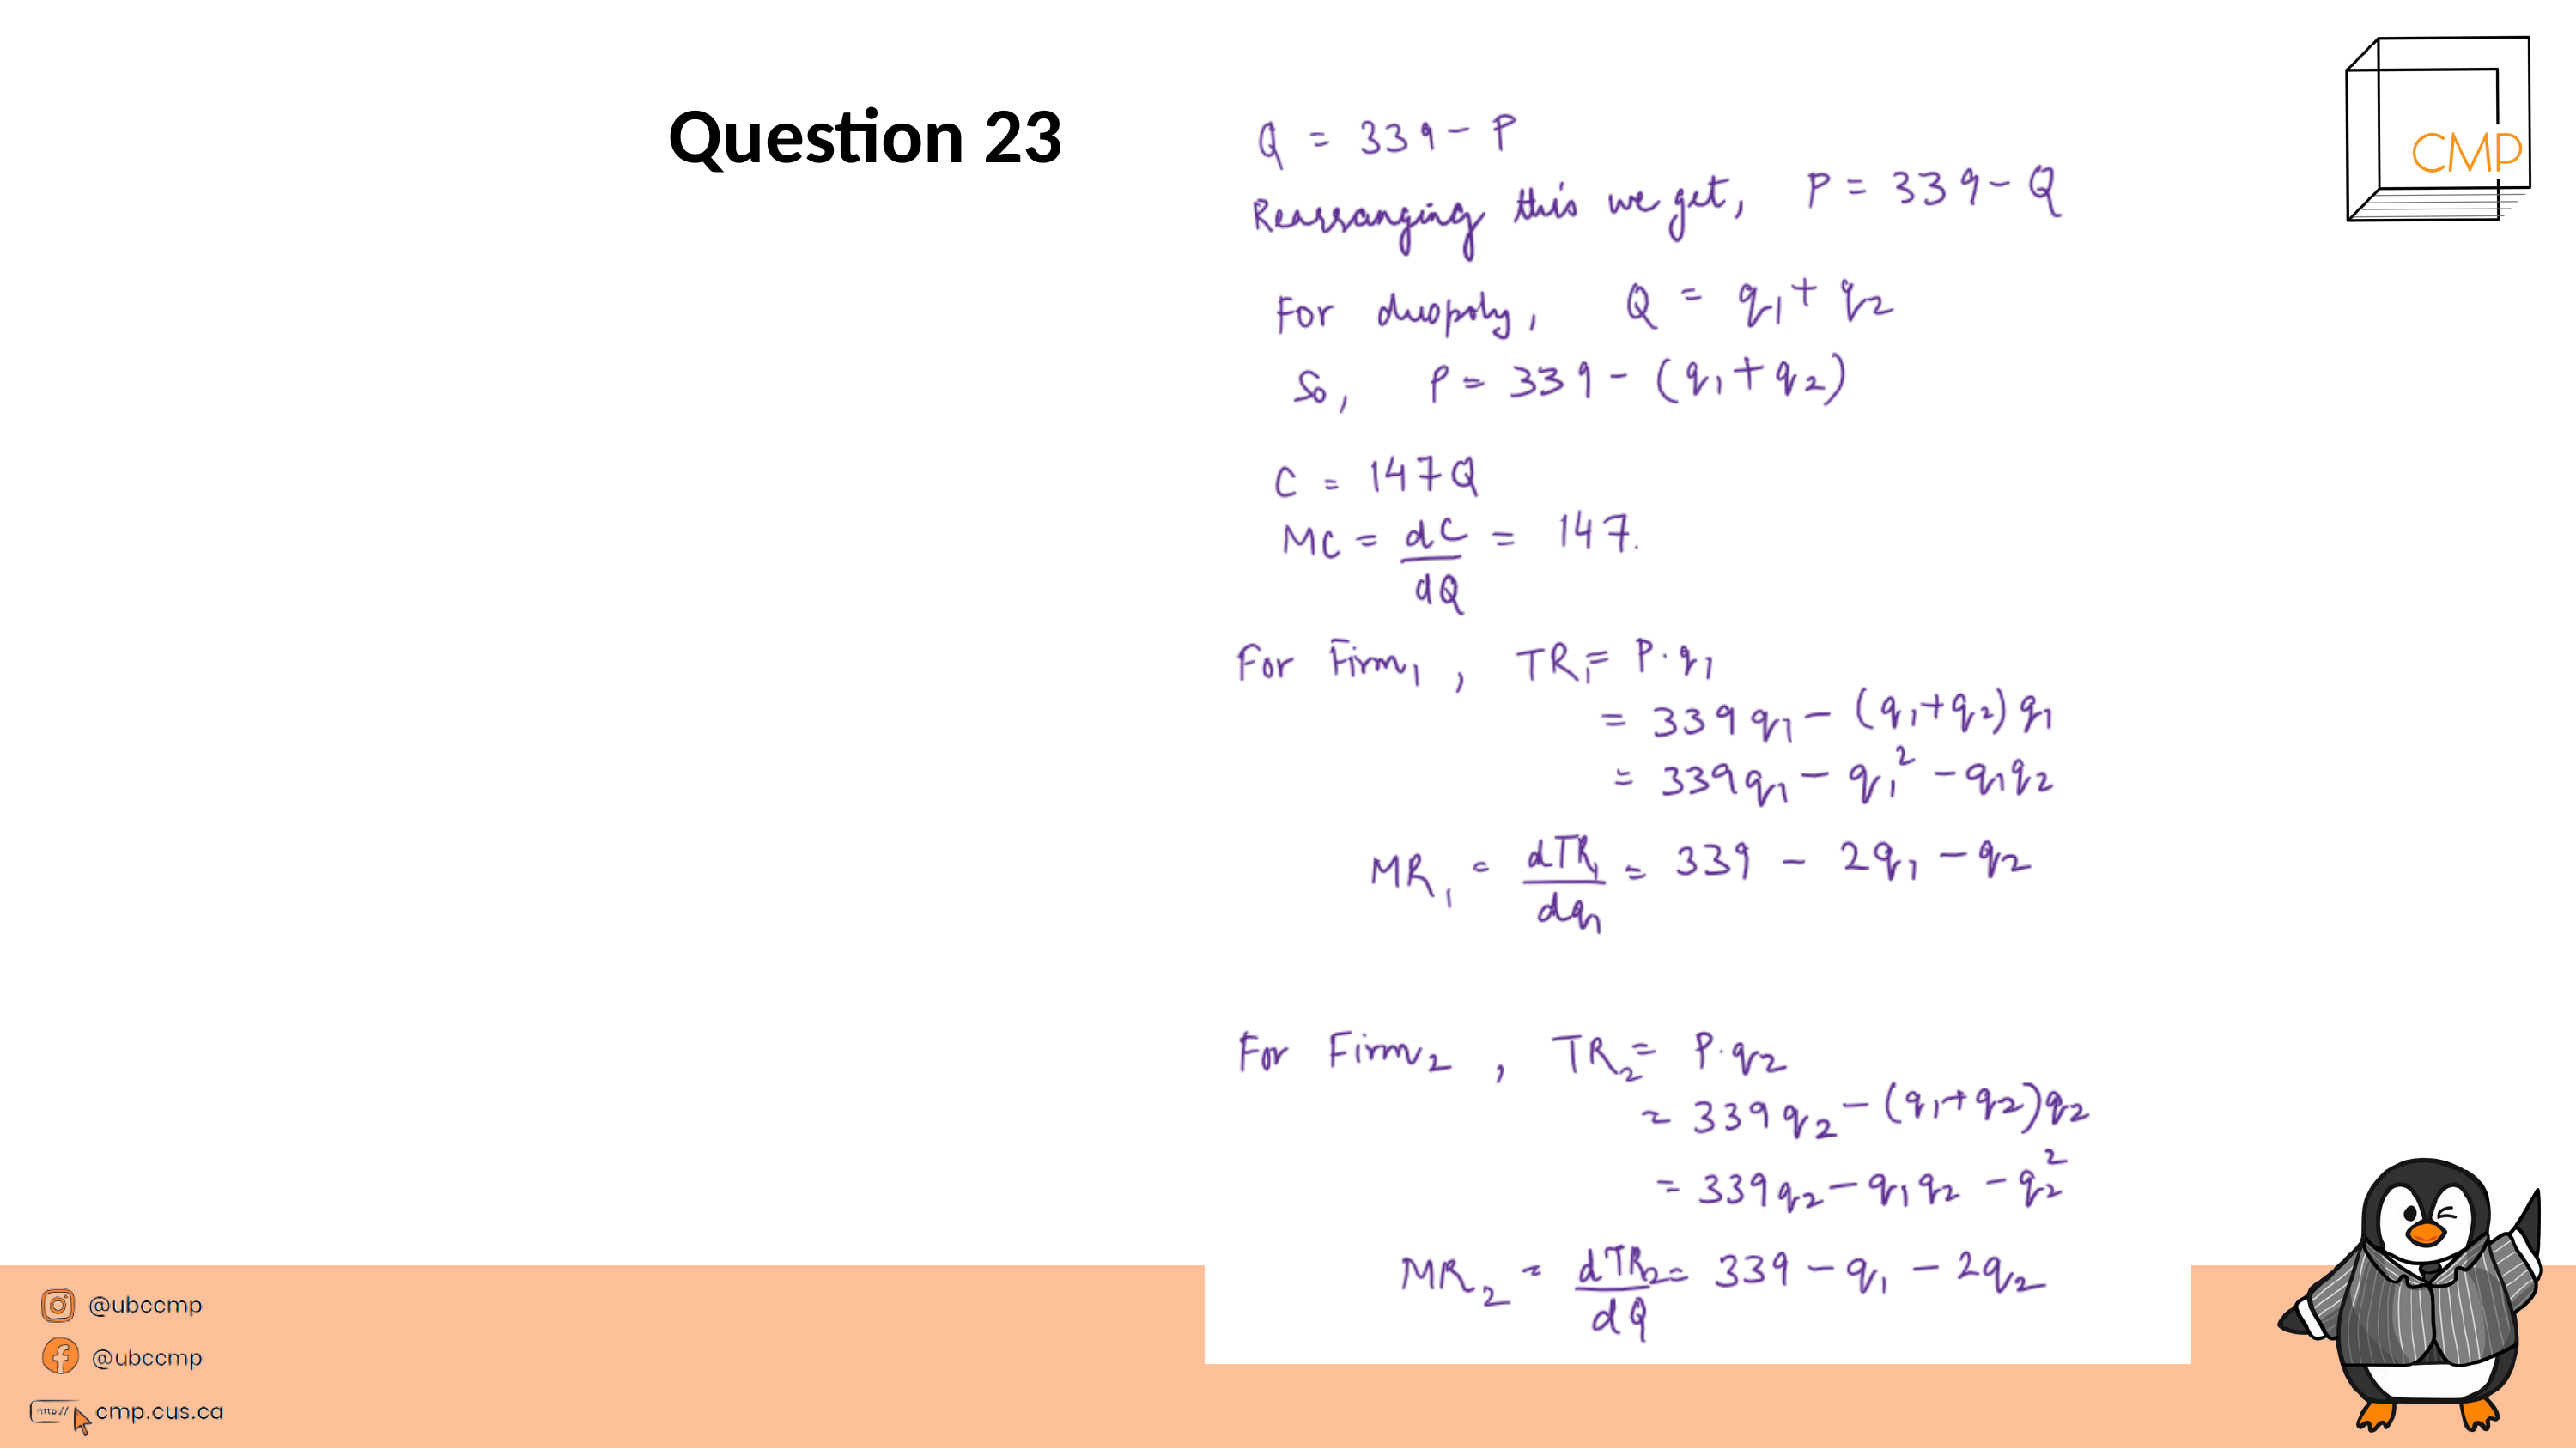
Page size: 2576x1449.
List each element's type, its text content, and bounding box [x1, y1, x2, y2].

picture [2233, 0, 2576, 337]
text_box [0, 1245, 2227, 1449]
text_box Question 23 [277, 50, 1437, 212]
picture [1205, 84, 2191, 1365]
picture [15, 1276, 258, 1442]
picture [2232, 1003, 2576, 1449]
